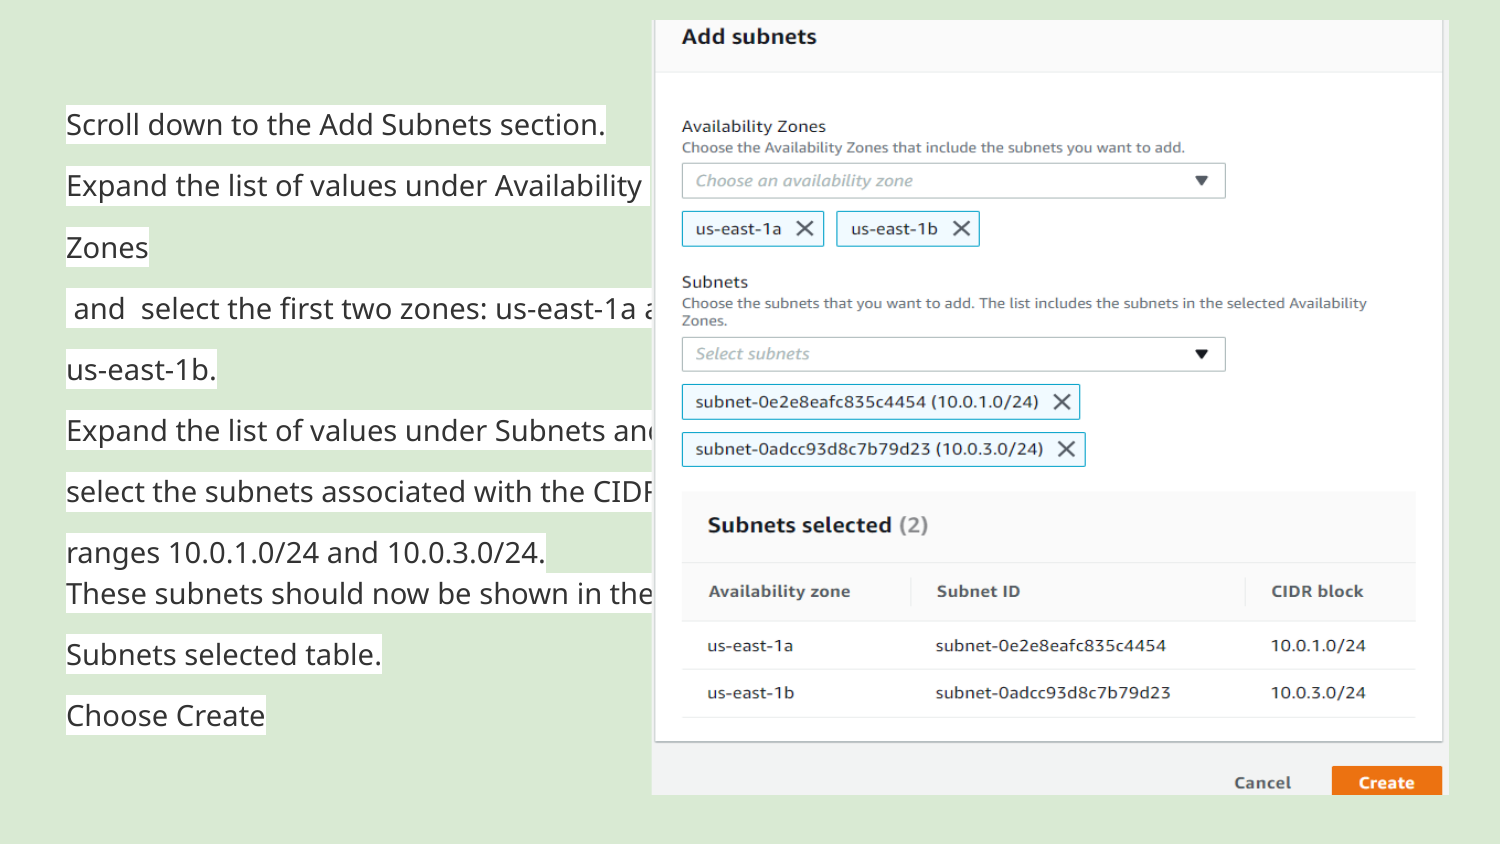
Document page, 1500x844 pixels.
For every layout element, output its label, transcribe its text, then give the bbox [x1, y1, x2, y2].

list Scroll down to the Add Subnets section. Expand the list of values under Availability Zones and select the first two zones: us-east-1a and us-east-1b. Expand the list of values under Subnets and select the subnets associated with the CIDR ranges 10.0.1.0/24 and 10.0.3.0/24. These subnets should now be shown in the Subnets selected table. Choose Create [51, 30, 646, 795]
picture [651, 20, 1450, 795]
